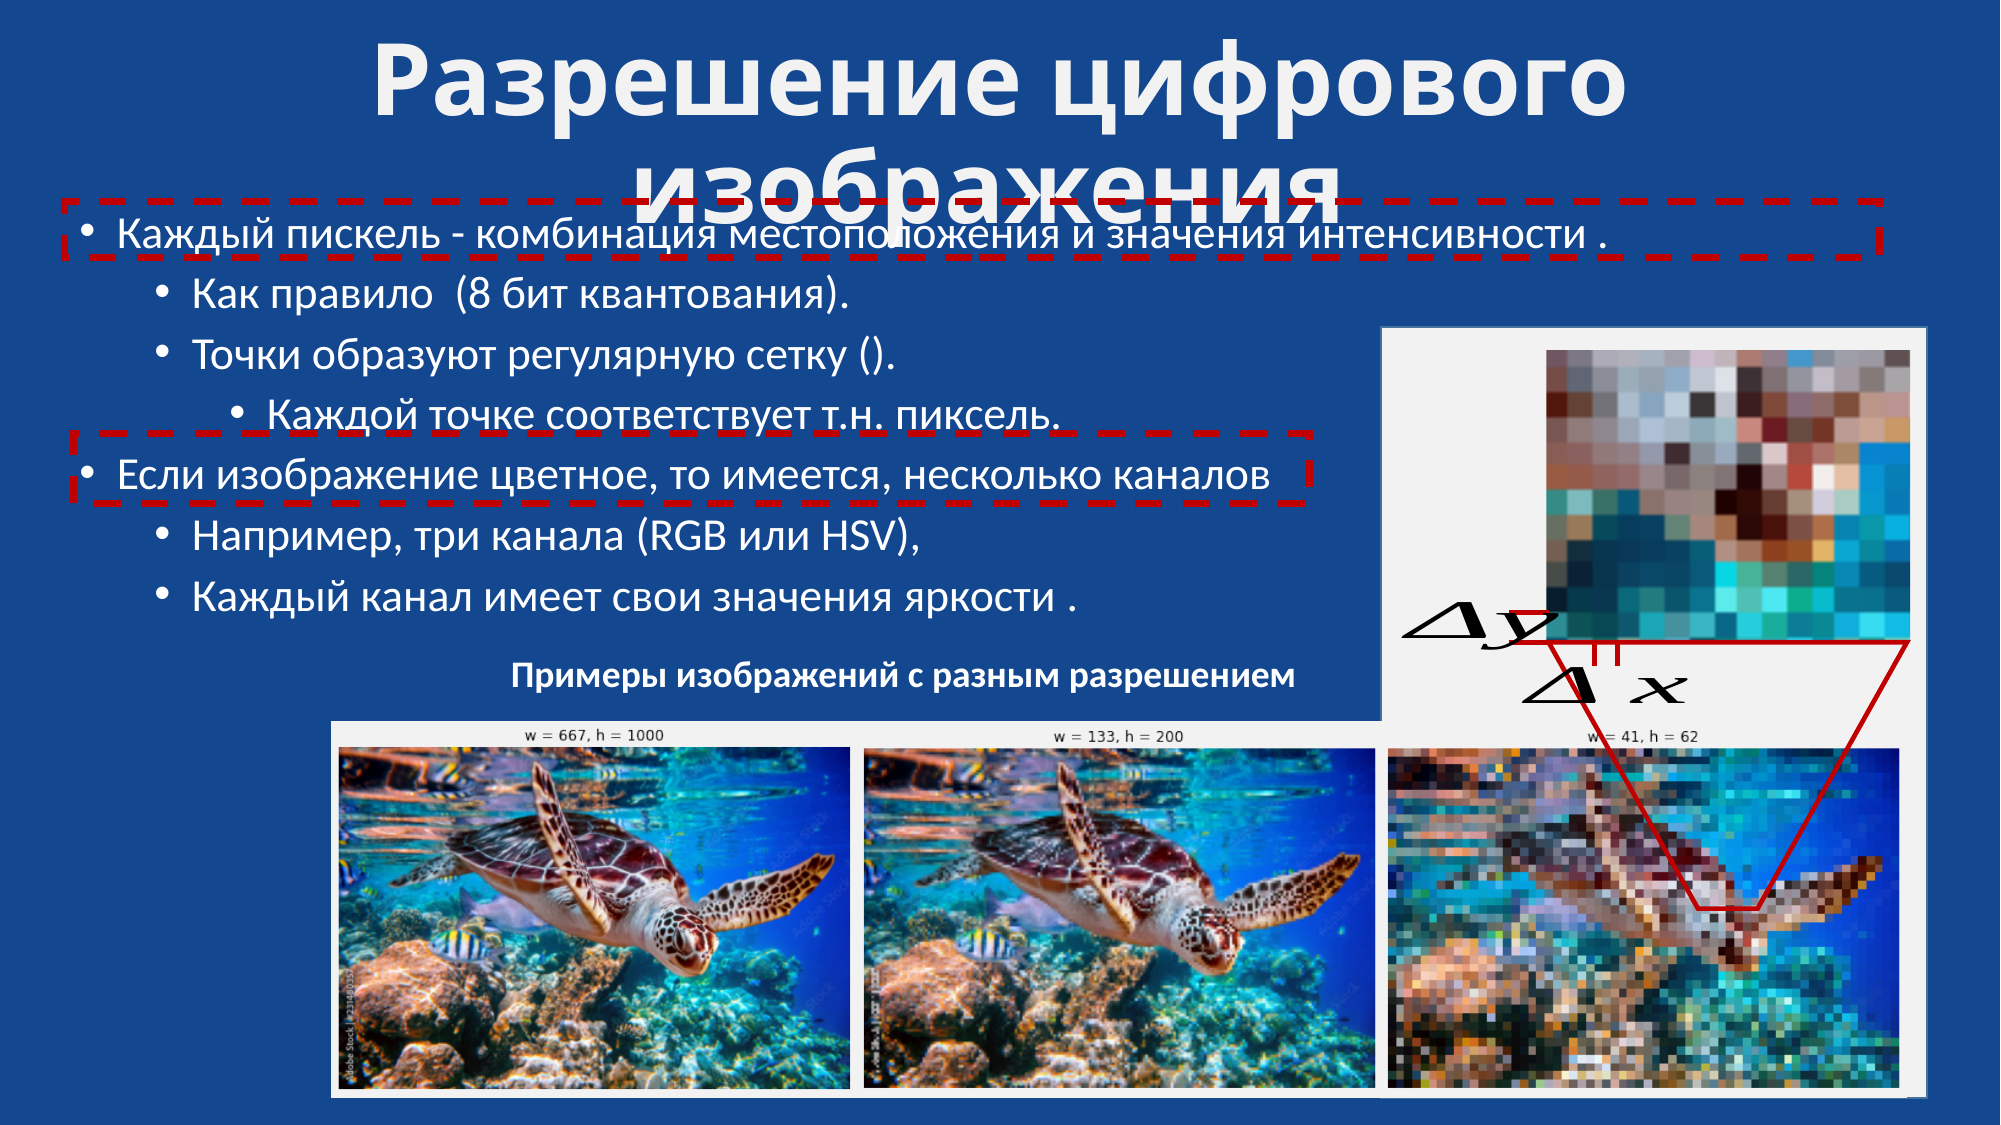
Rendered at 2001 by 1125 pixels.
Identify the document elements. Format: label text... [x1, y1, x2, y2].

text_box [330, 326, 1928, 1098]
title Разрешение цифрового изображения [50, 28, 1949, 247]
text_box [73, 433, 330, 504]
text_box [63, 200, 1881, 258]
